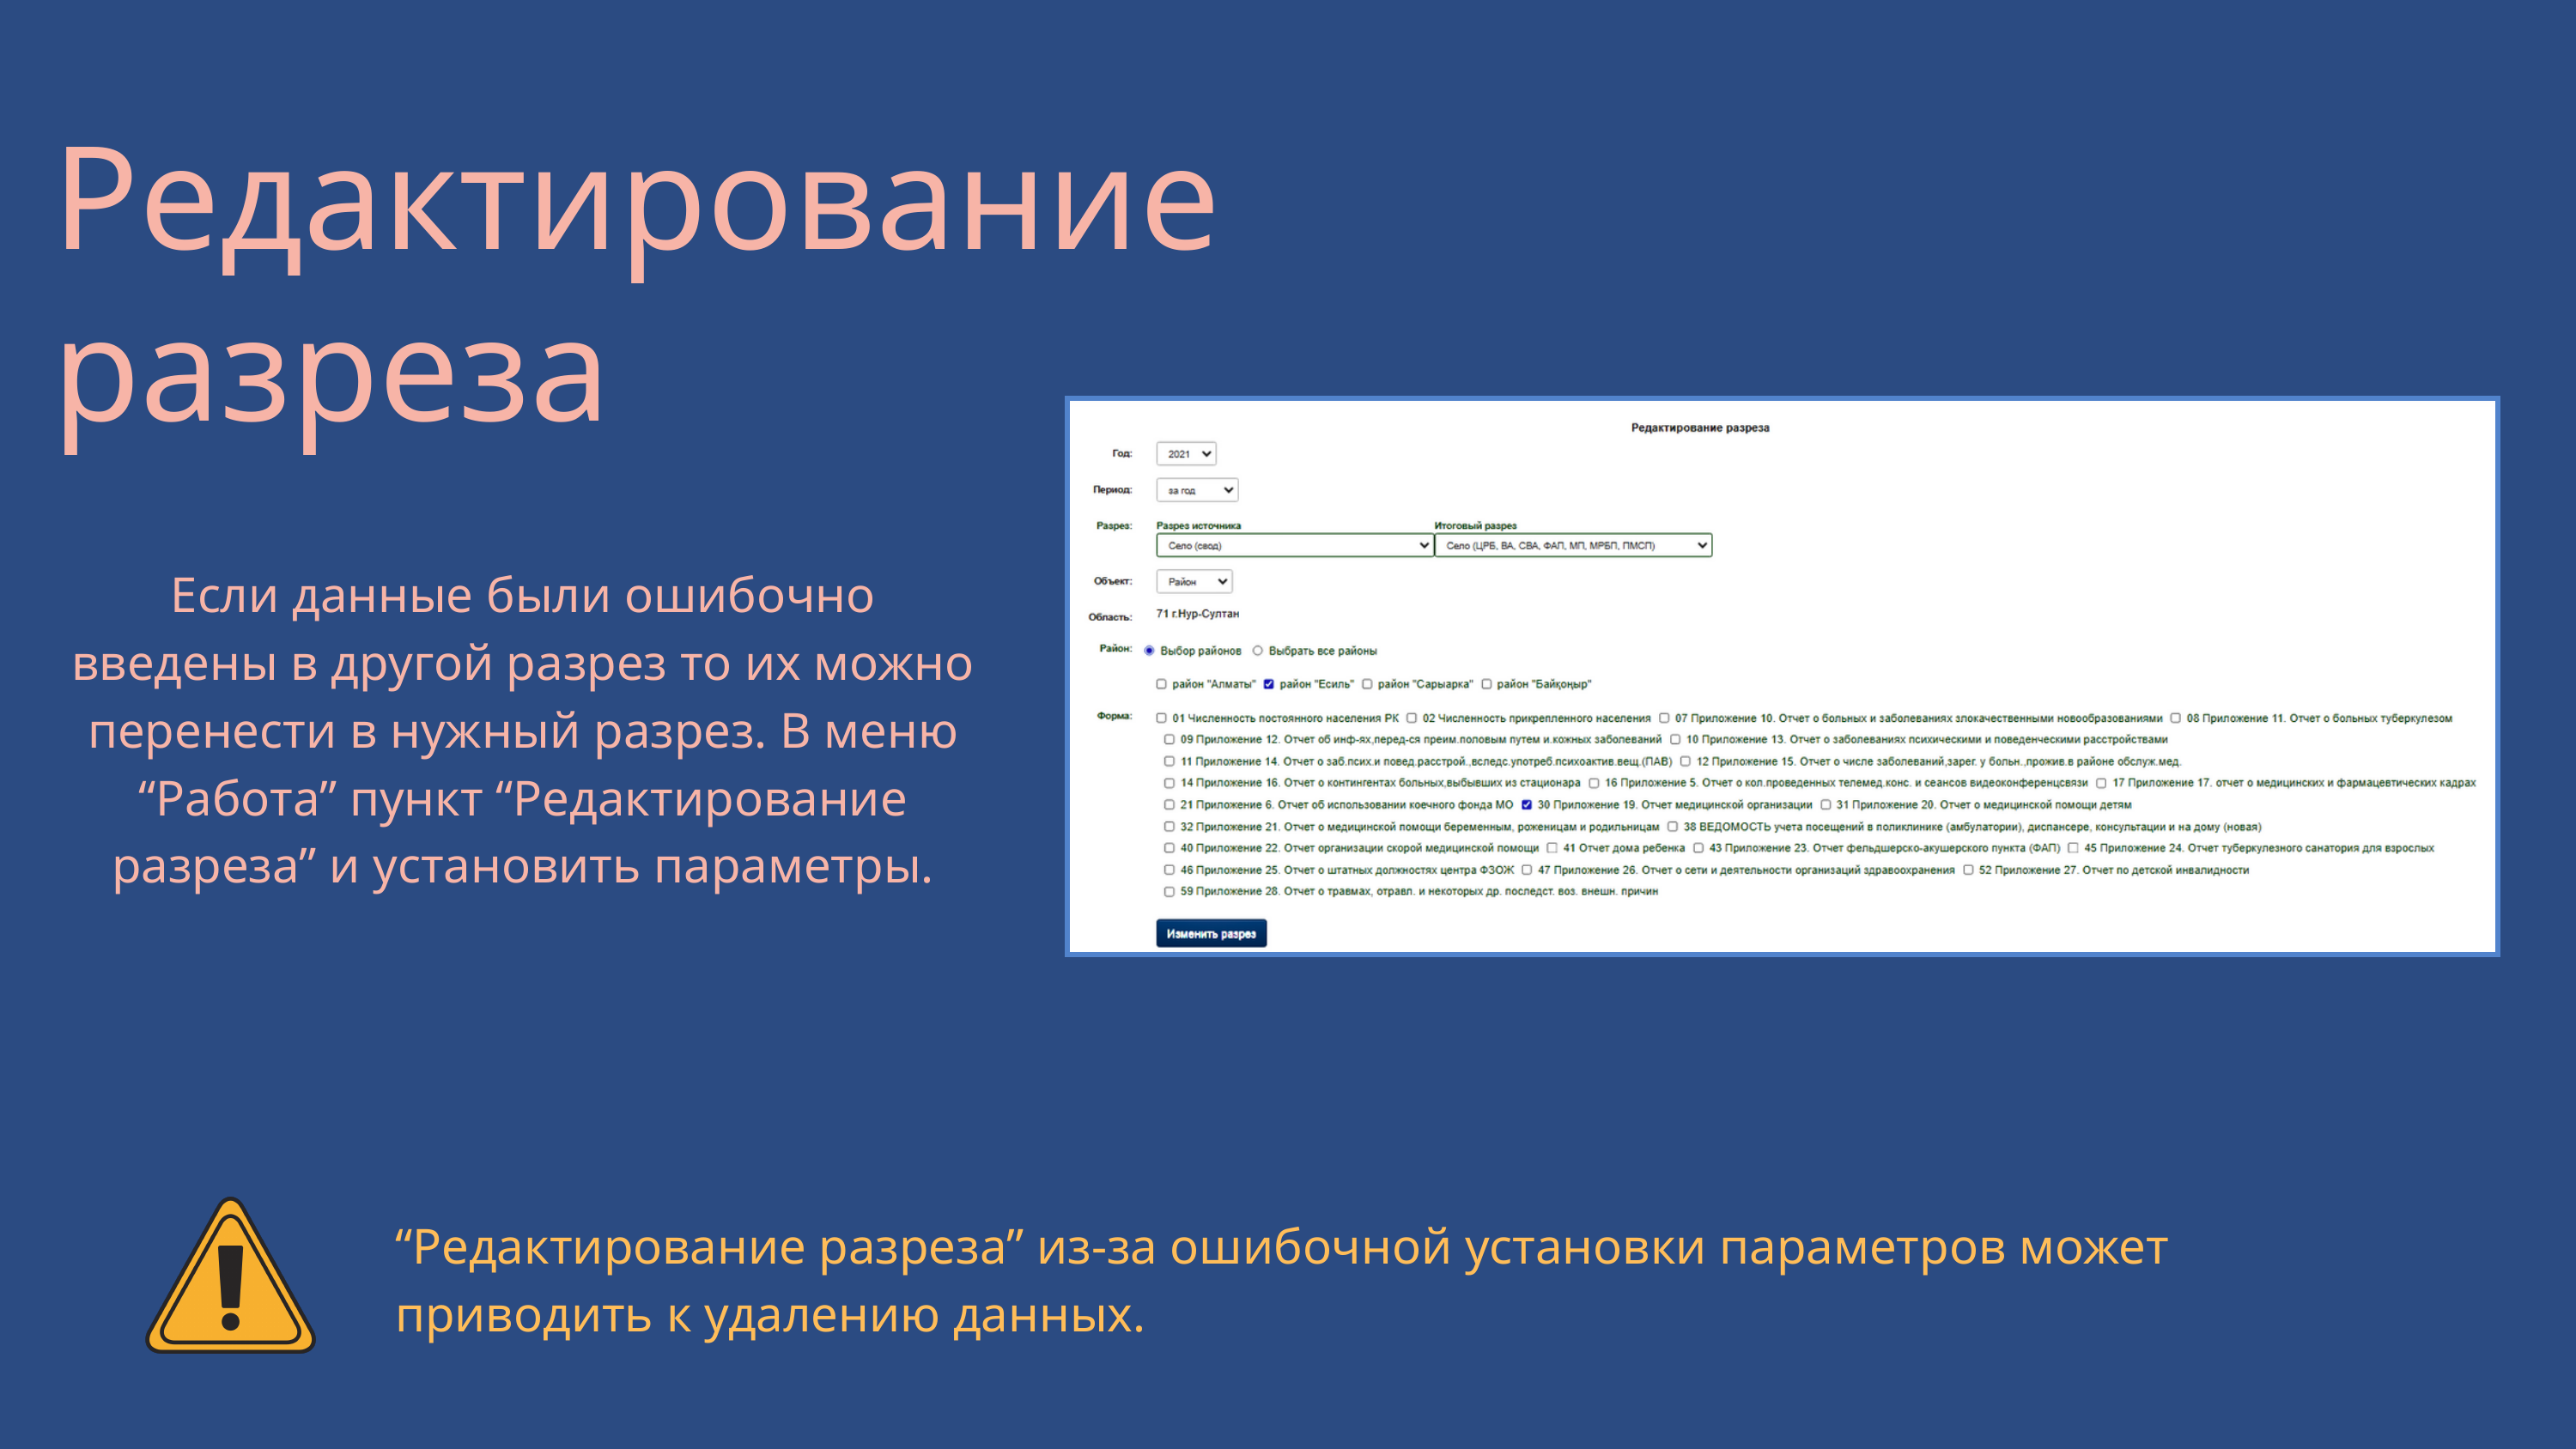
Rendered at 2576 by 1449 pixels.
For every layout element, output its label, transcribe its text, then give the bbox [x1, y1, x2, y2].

text_box [1067, 397, 2499, 955]
text_box [144, 1197, 317, 1354]
text_box Редактирование разреза [52, 106, 1288, 450]
text_box “Редактирование разреза” из-за ошибочной установки параметров может приводить к удалению данных. [395, 1206, 2336, 1342]
text_box Если данные были ошибочно введены в другой разрез то их можно перенести в нужный разрез. В меню “Работа” пункт “Редактирование разреза” и установить параметры. [68, 555, 978, 893]
